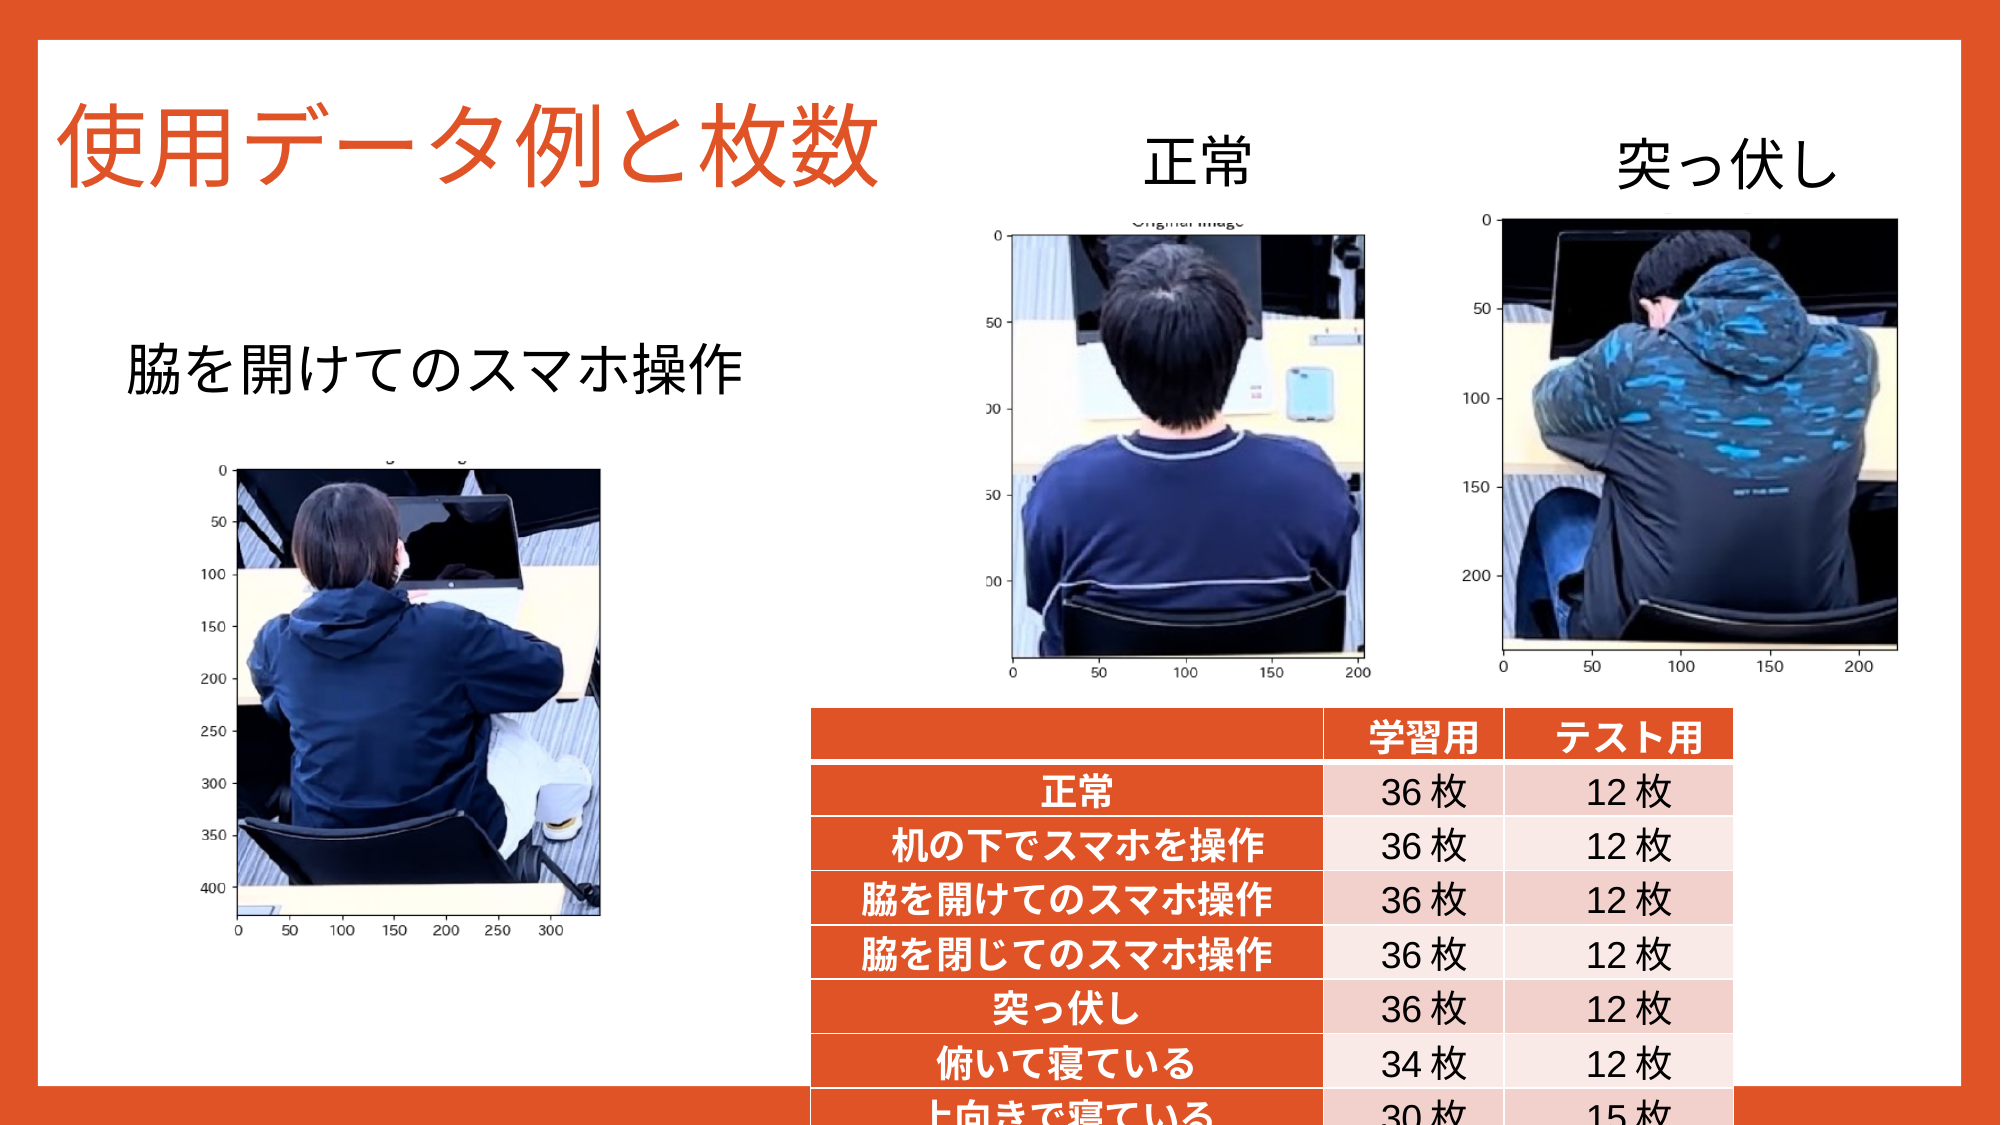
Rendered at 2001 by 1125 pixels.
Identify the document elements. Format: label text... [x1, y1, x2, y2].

table_cell 俯いて寝ている [811, 1034, 1323, 1087]
table_cell 36枚 [1324, 980, 1503, 1033]
table_cell 36枚 [1324, 765, 1503, 815]
table_cell 15枚 [1505, 1089, 1733, 1125]
table_cell 突っ伏し [811, 980, 1323, 1033]
table_cell 30枚 [1324, 1089, 1503, 1125]
table_cell 脇を開けてのスマホ操作 [811, 871, 1323, 924]
table_cell 12枚 [1505, 926, 1733, 978]
table_cell 36枚 [1324, 871, 1503, 924]
table_cell 12枚 [1505, 1034, 1733, 1087]
table_cell 12枚 [1505, 980, 1733, 1033]
table_cell 12枚 [1505, 765, 1733, 815]
text_box 突っ伏し [1601, 121, 2000, 204]
picture [194, 461, 614, 954]
text_box 正常 [1127, 118, 1526, 201]
table_cell 36枚 [1324, 926, 1503, 978]
table_header [811, 708, 1323, 759]
title 使用データ例と枚数 [40, 39, 1661, 263]
picture [986, 223, 1386, 682]
table_cell 脇を閉じてのスマホ操作 [811, 926, 1323, 978]
table_cell 正常 [811, 765, 1323, 815]
table_cell 34枚 [1324, 1034, 1503, 1087]
table_header テスト用 [1505, 708, 1733, 759]
table_cell 上向きで寝ている [811, 1089, 1323, 1125]
table_header 学習用 [1324, 708, 1503, 759]
table_cell 36枚 [1324, 817, 1503, 870]
text_box 脇を開けてのスマホ操作 [111, 327, 916, 410]
picture [1455, 213, 1937, 681]
table_cell 12枚 [1505, 871, 1733, 924]
table_cell 机の下でスマホを操作 [811, 817, 1323, 870]
table_cell 12枚 [1505, 817, 1733, 870]
